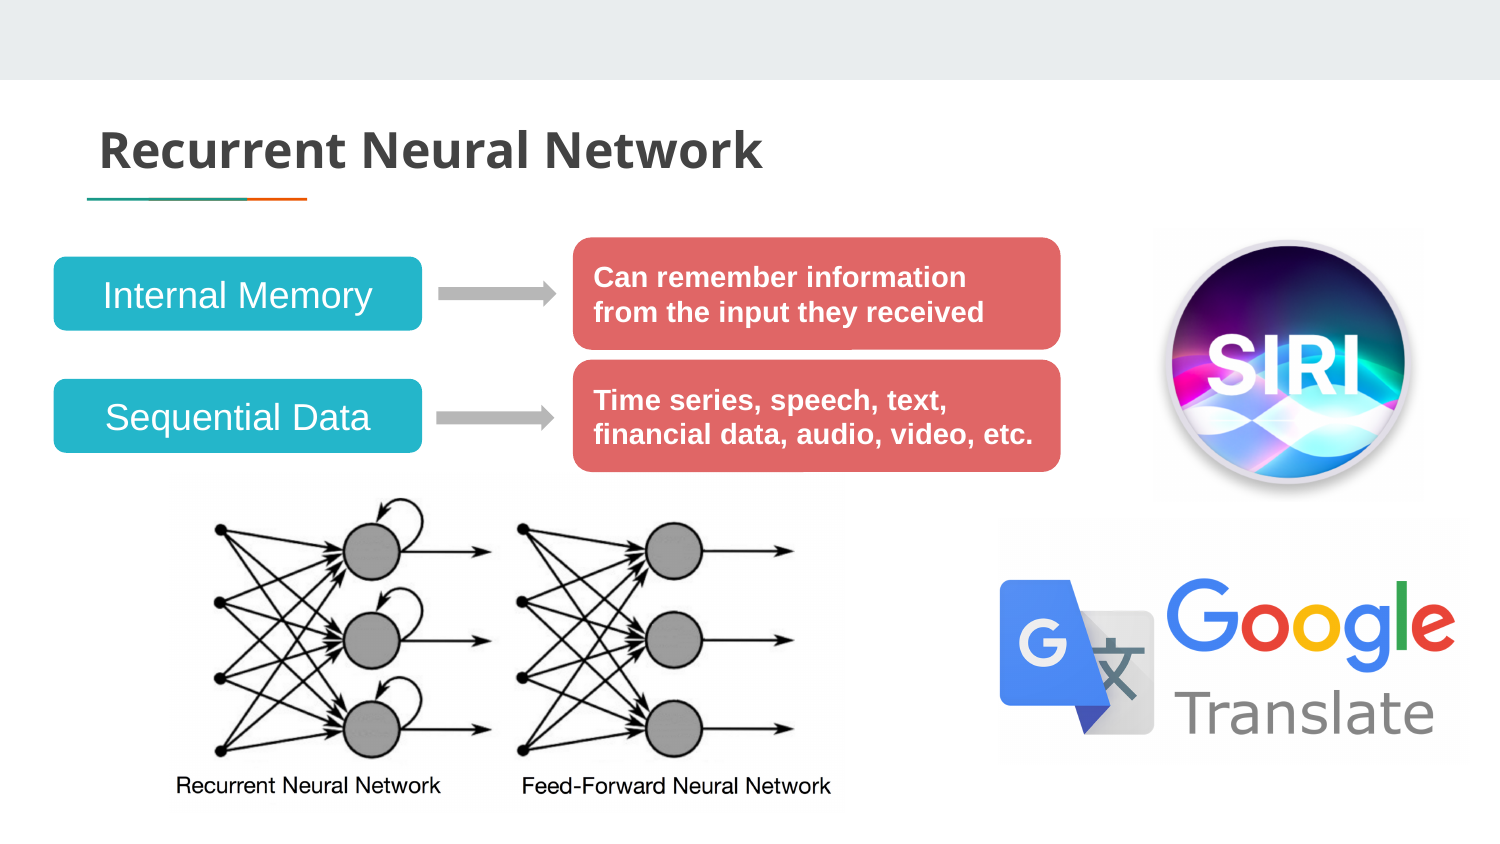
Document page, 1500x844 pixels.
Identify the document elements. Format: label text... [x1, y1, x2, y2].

title Recurrent Neural Network [83, 103, 1074, 191]
picture [998, 518, 1470, 765]
text_box [438, 280, 557, 307]
text_box Time series, speech, text, financial data, audio, video, etc. [572, 359, 1061, 472]
text_box [436, 404, 555, 431]
text_box Can remember information from the input they received [572, 237, 1061, 350]
picture [169, 471, 845, 813]
text_box Sequential Data [53, 378, 423, 453]
text_box Internal Memory [53, 256, 423, 331]
picture [1153, 228, 1424, 502]
